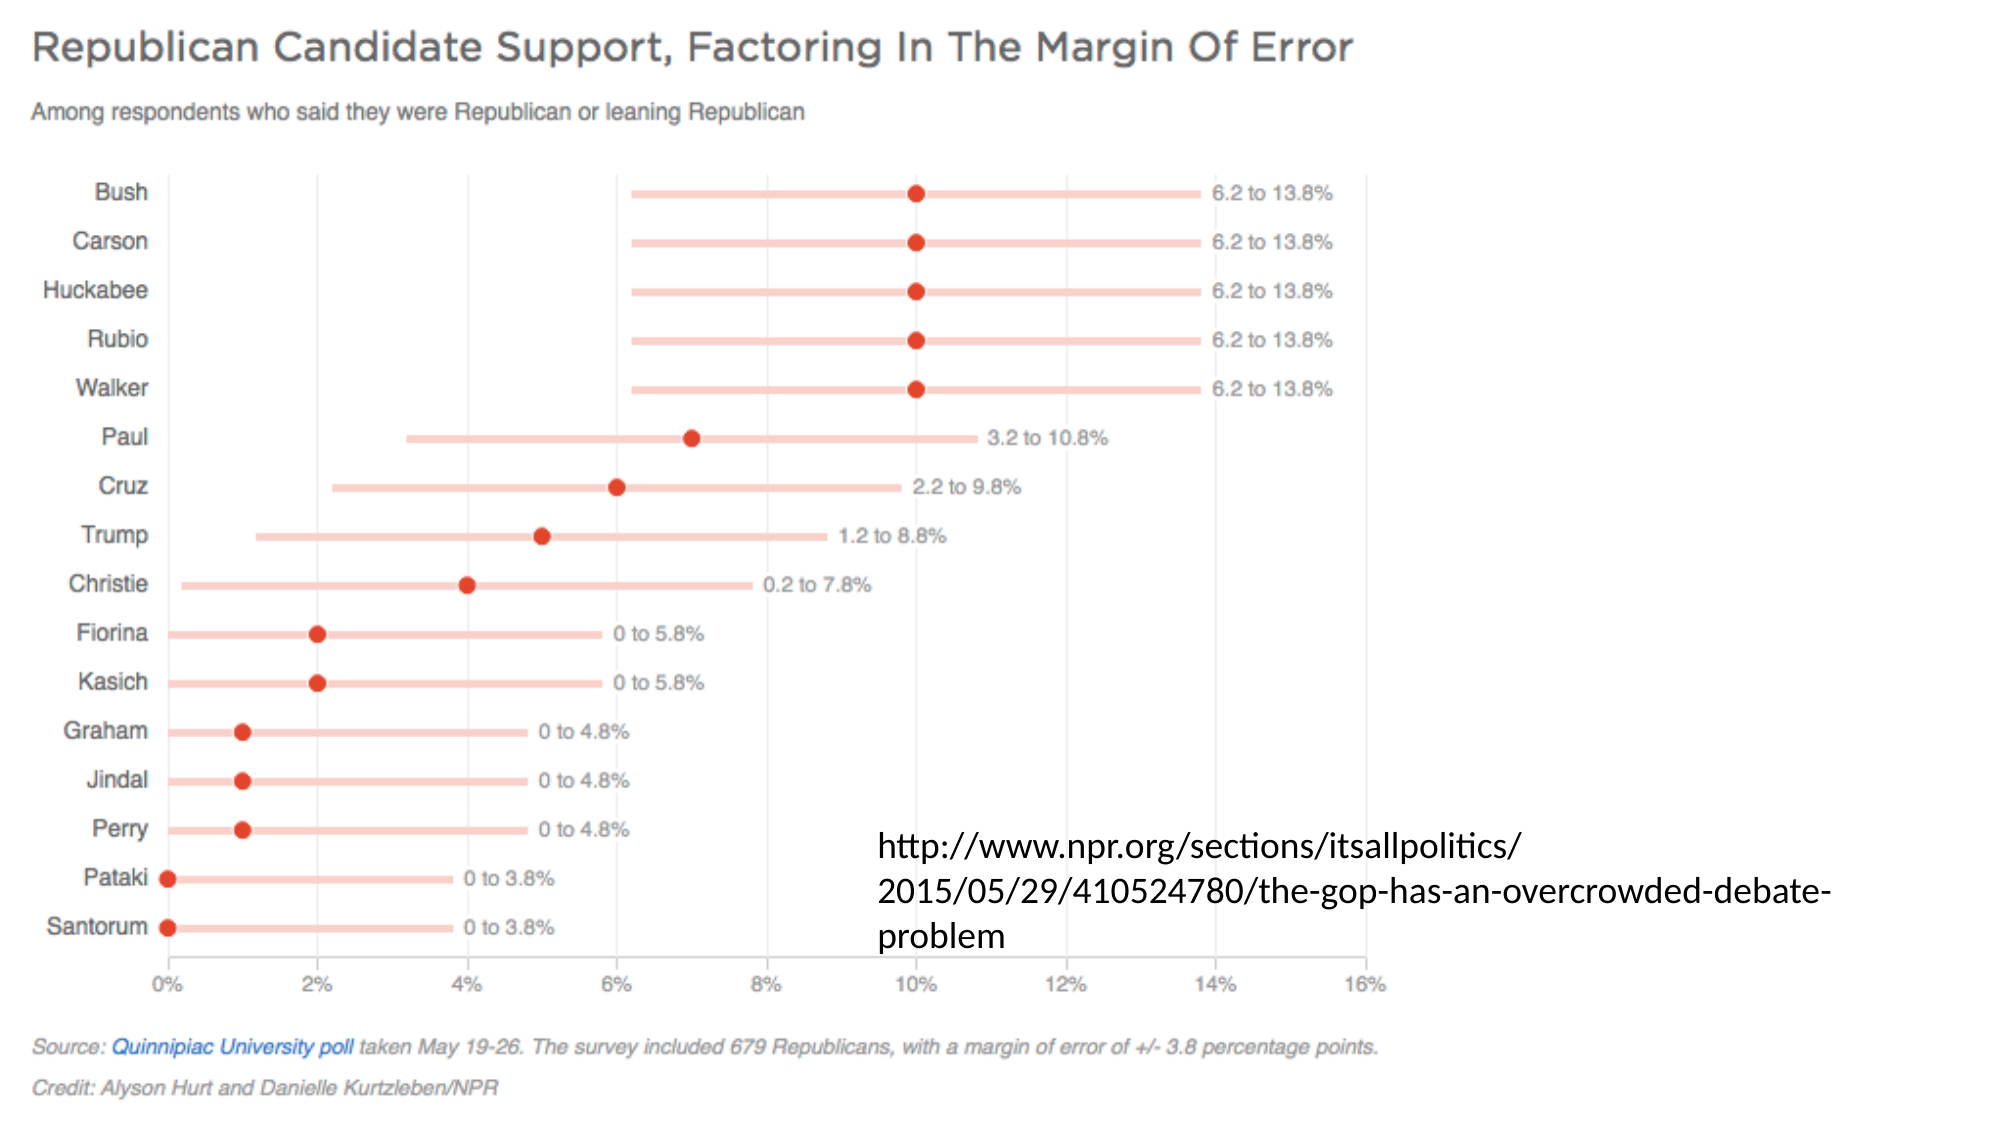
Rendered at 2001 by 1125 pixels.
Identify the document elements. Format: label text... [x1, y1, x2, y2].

picture [0, 0, 1452, 1125]
text_box http://www.npr.org/sections/itsallpolitics/2015/05/29/410524780/the-gop-has-an-overcrowded-debate-problem [1452, 813, 1863, 964]
